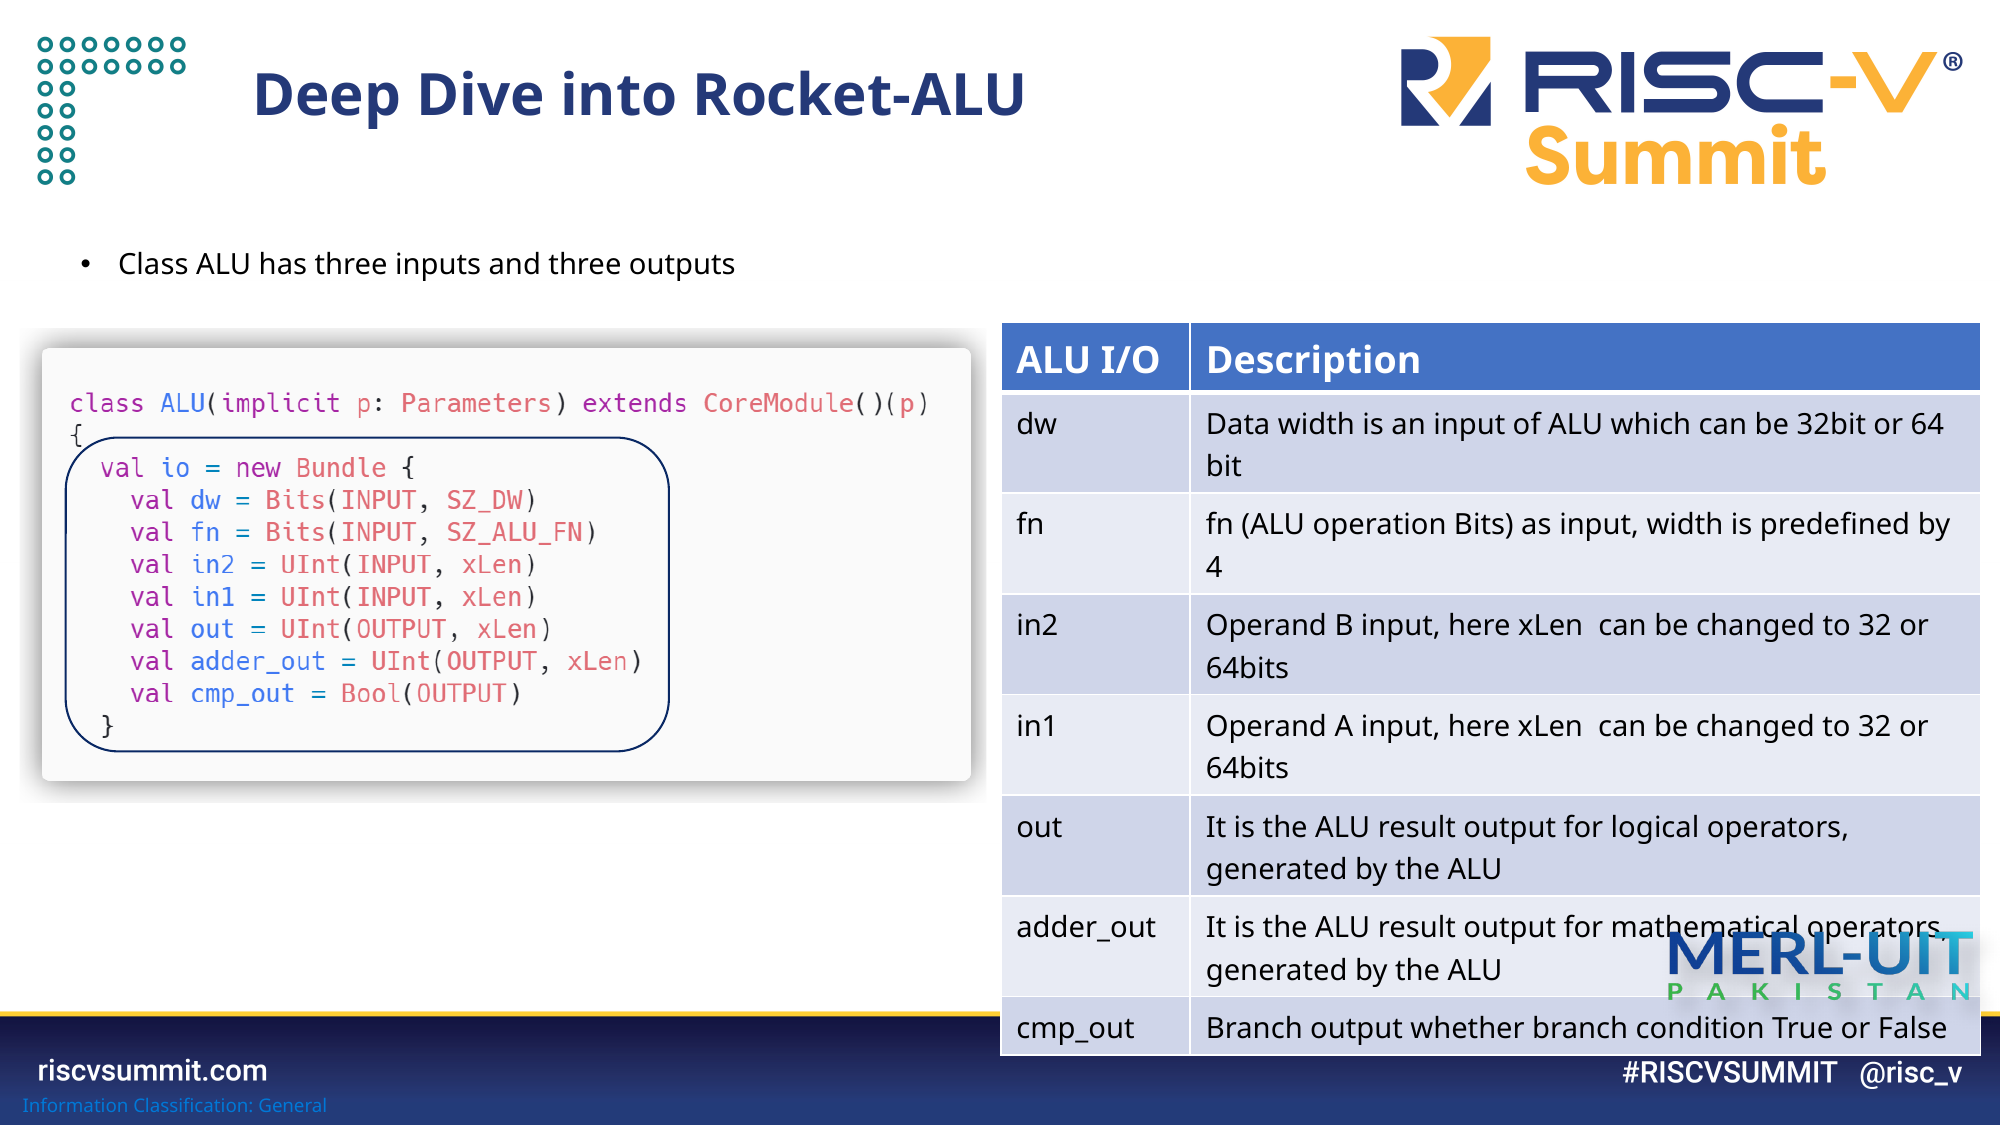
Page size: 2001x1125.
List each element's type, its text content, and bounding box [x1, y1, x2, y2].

table_cell in2 [1002, 595, 1189, 694]
text_box Deep Dive into Rocket-ALU [237, 57, 1157, 136]
table_cell Operand A input, here xLen can be changed to 32 or 64bits [1191, 695, 1980, 794]
table_cell cmp_out [1002, 997, 1189, 1054]
table_cell Data width is an input of ALU which can be 32bit or 64 bit [1191, 395, 1980, 492]
table_cell It is the ALU result output for logical operators, generated by the ALU [1191, 796, 1980, 895]
table_cell adder_out [1002, 897, 1189, 996]
table_header ALU I/O [1002, 323, 1189, 390]
table_cell in1 [1002, 695, 1189, 794]
list Class ALU has three inputs and three outputs [65, 241, 1913, 301]
table_cell fn (ALU operation Bits) as input, width is predefined by 4 [1191, 494, 1980, 593]
table_cell It is the ALU result output for mathematical operators, generated by the ALU [1191, 897, 1980, 996]
table_cell dw [1002, 395, 1189, 492]
table_header Description [1191, 323, 1980, 390]
table_cell out [1002, 796, 1189, 895]
table_cell Operand B input, here xLen can be changed to 32 or 64bits [1191, 595, 1980, 694]
table_cell Branch output whether branch condition True or False [1191, 997, 1980, 1054]
picture [0, 0, 2000, 1125]
table_cell fn [1002, 494, 1189, 593]
